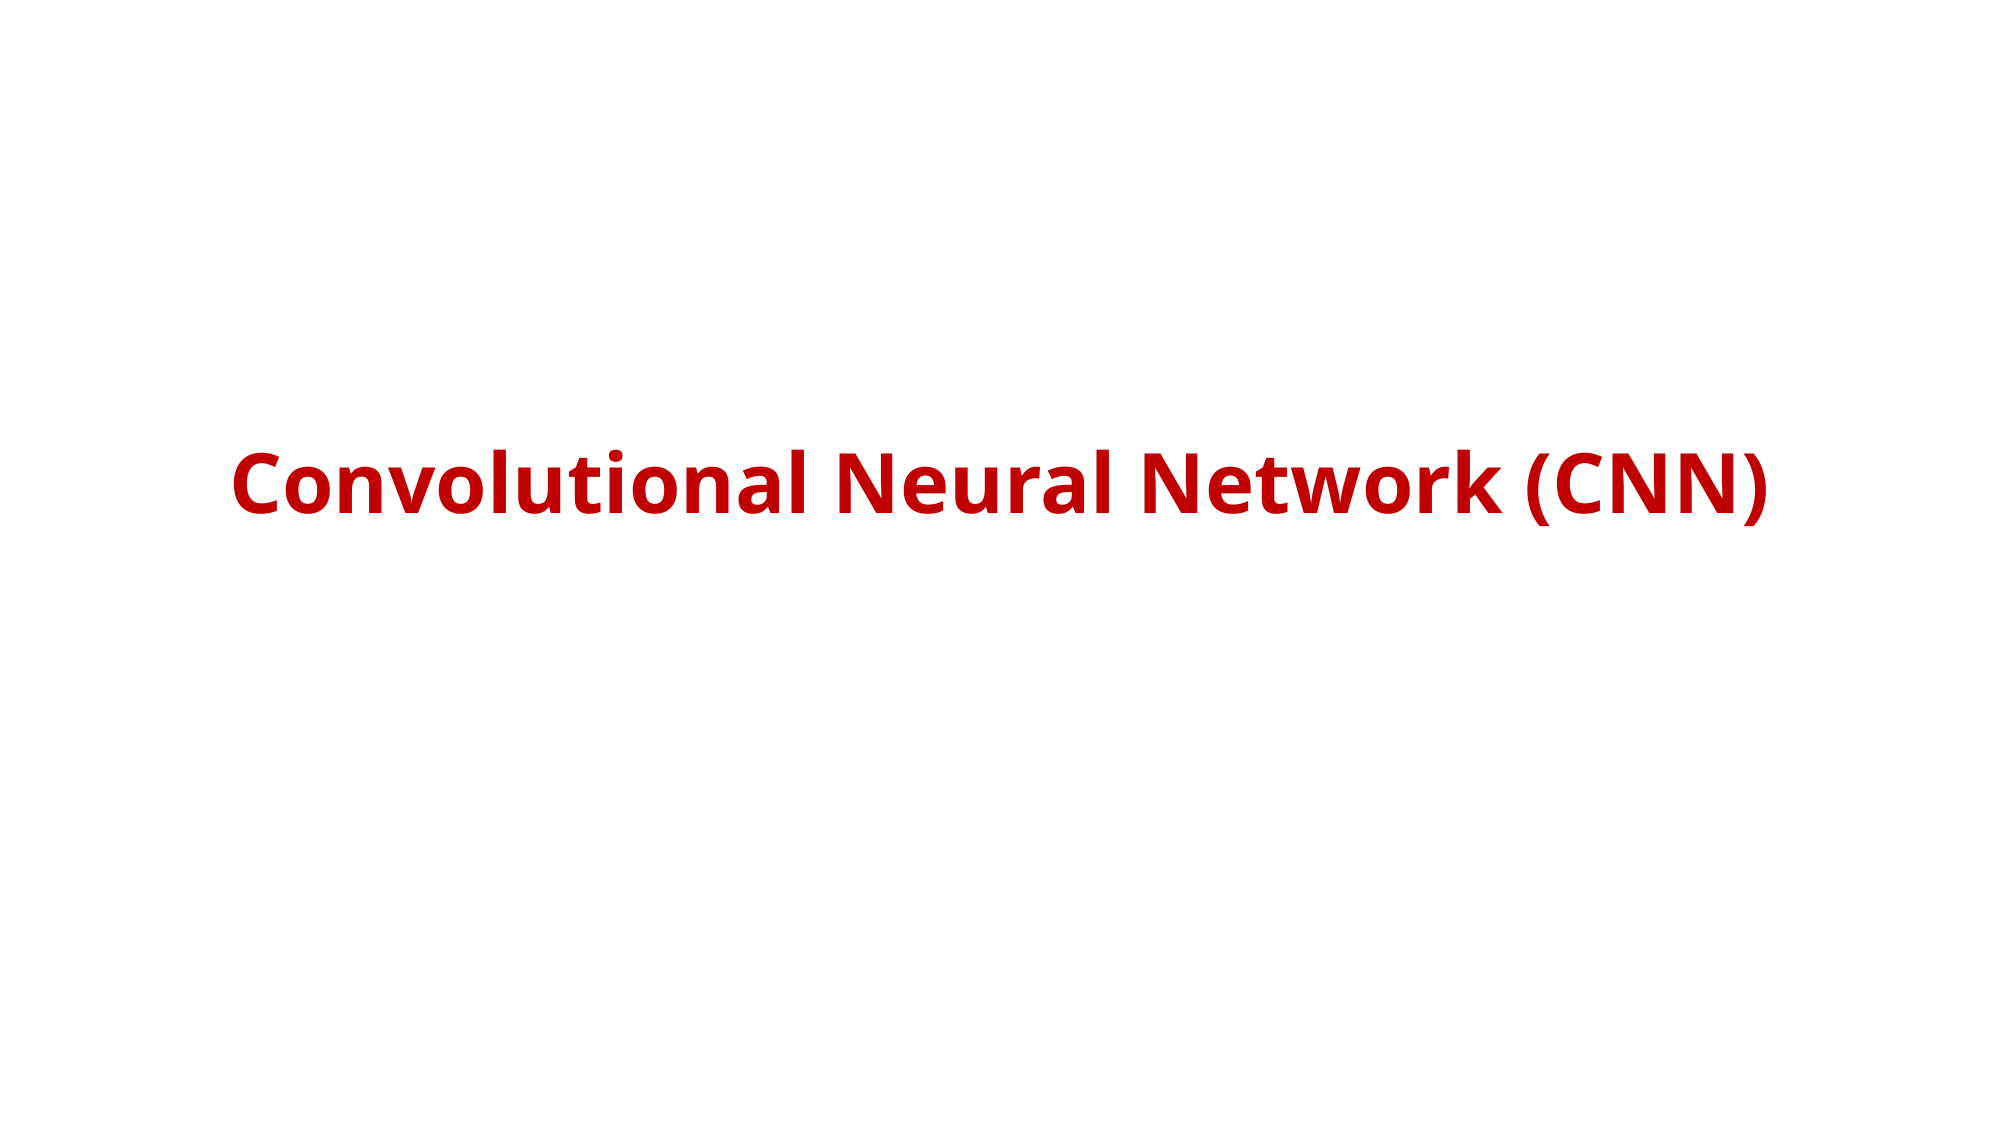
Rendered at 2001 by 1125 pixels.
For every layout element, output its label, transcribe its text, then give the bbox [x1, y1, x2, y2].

list Convolutional Neural Network (CNN) [137, 434, 1863, 1014]
